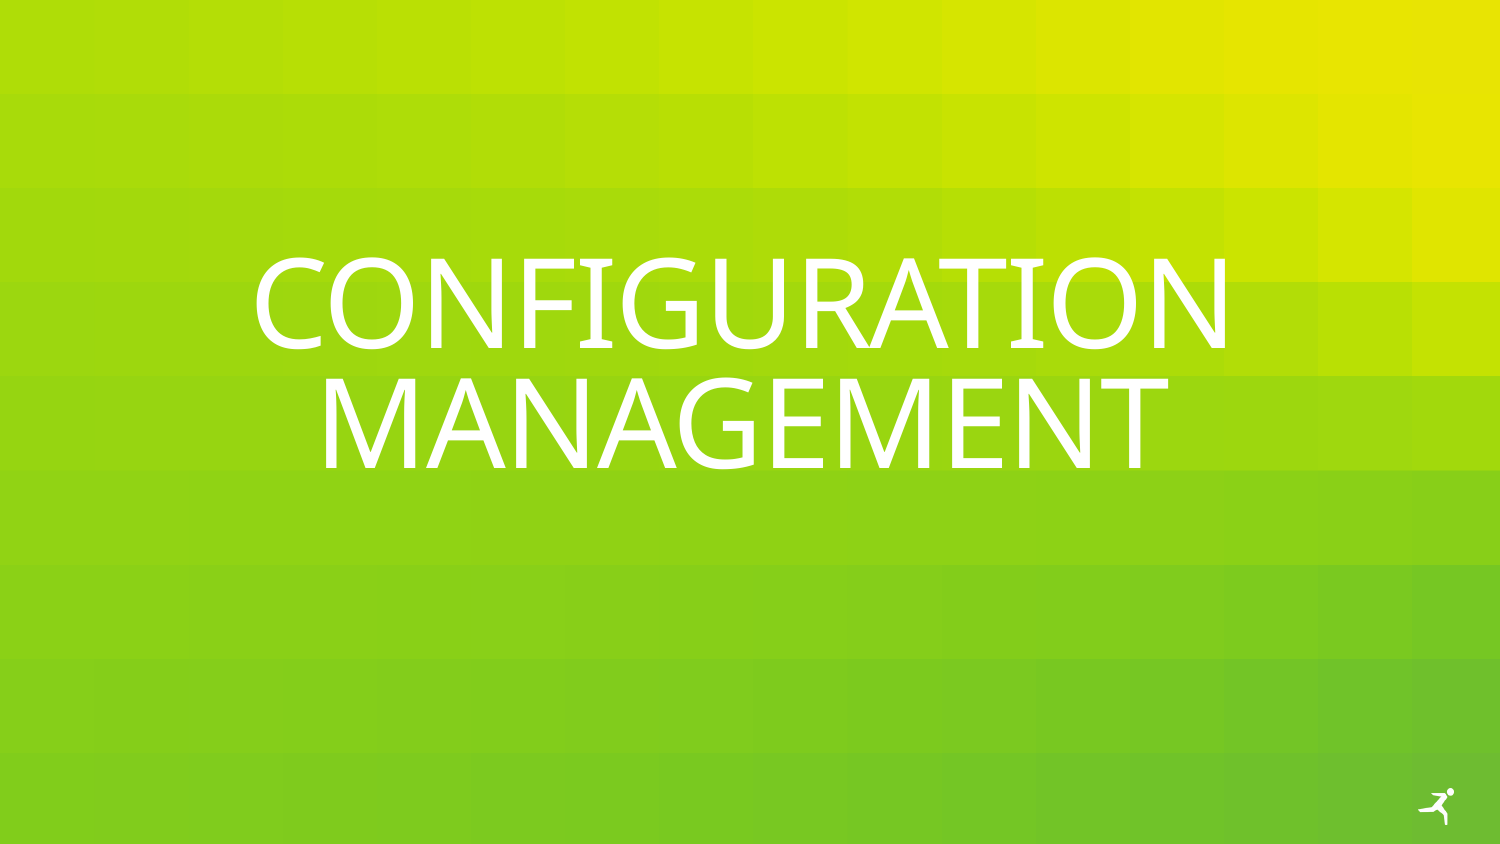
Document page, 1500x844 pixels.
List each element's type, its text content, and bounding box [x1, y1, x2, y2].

title CONfiguration management [128, 225, 1372, 493]
picture [0, 0, 1500, 844]
